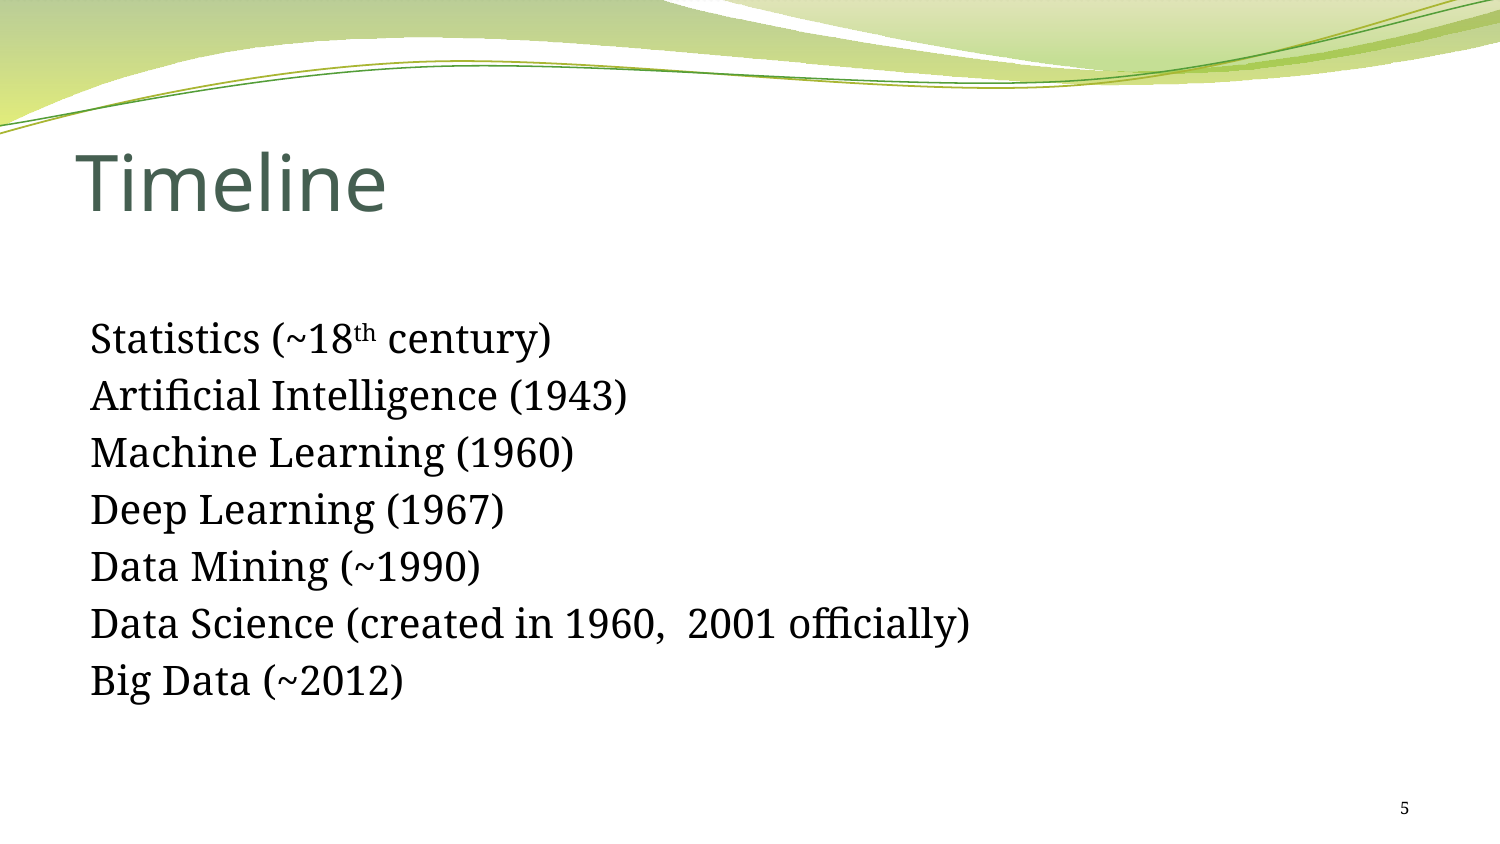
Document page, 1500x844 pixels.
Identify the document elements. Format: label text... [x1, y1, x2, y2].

title Timeline [75, 86, 1425, 228]
list Statistics (~18th century) Artificial Intelligence (1943) Machine Learning (1960) Deep Learning (1967) Data Mining (~1990) Data Science (created in 1960, 2001 officially) Big Data (~2012) [75, 238, 1425, 779]
slide_number 5 [1299, 782, 1425, 827]
